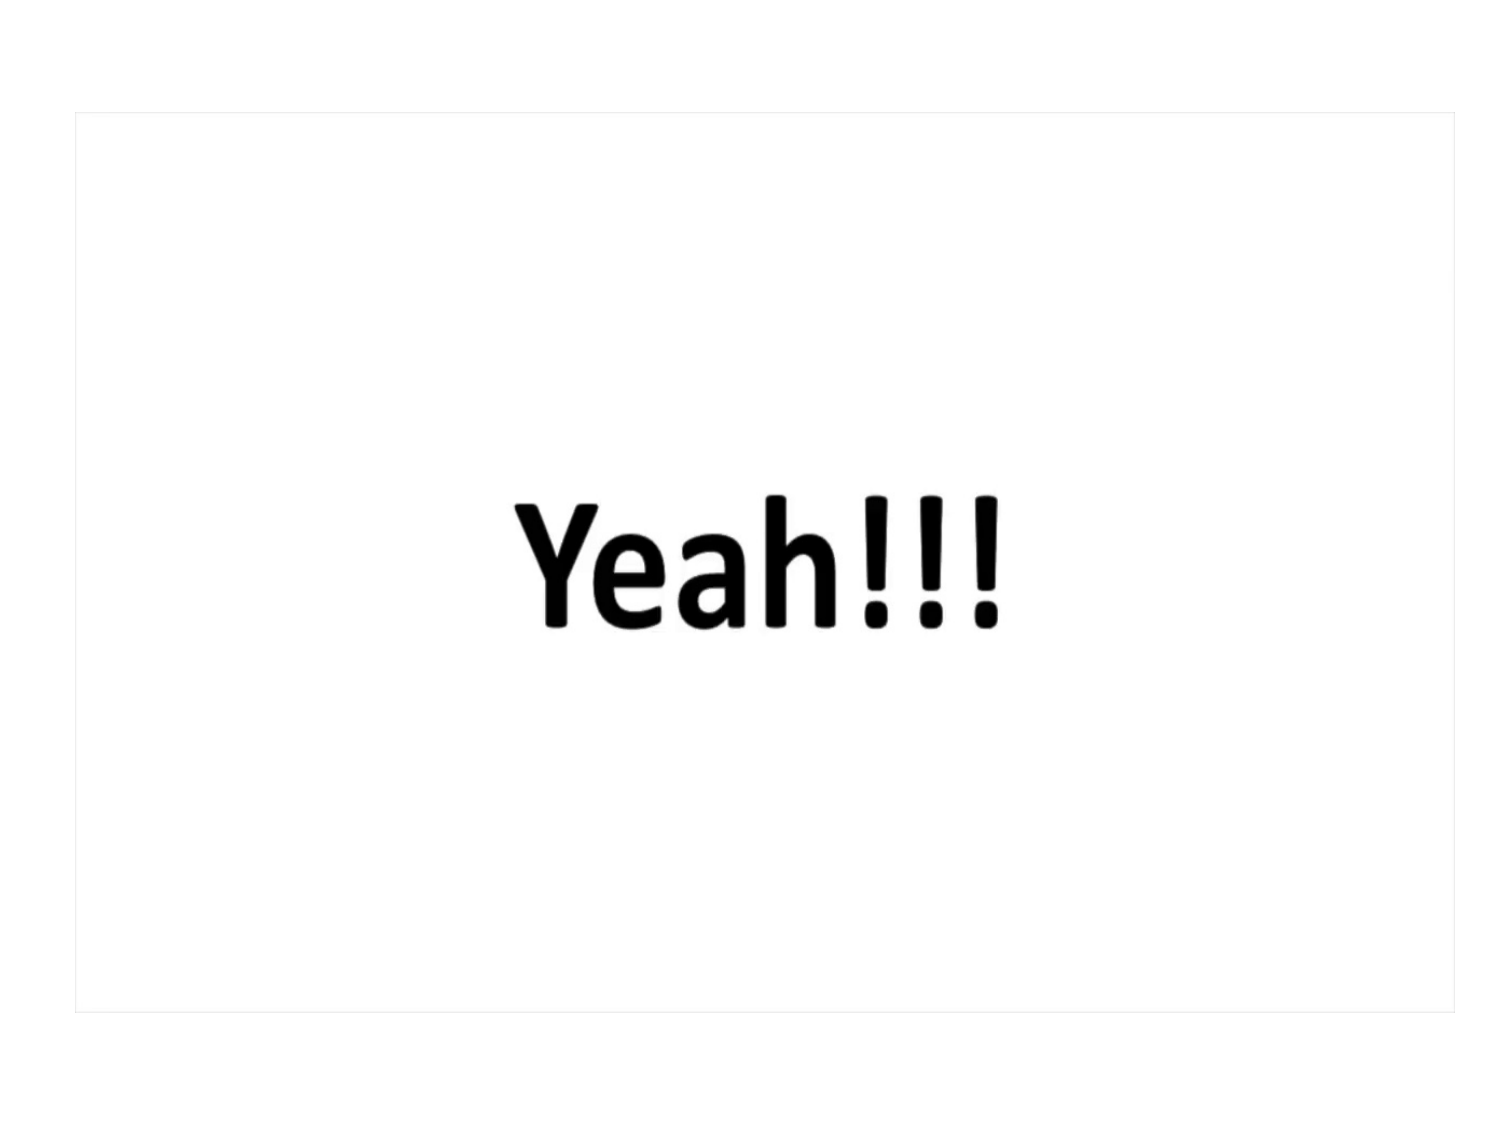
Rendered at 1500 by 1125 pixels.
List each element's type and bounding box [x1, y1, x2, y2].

picture [74, 112, 1456, 1013]
